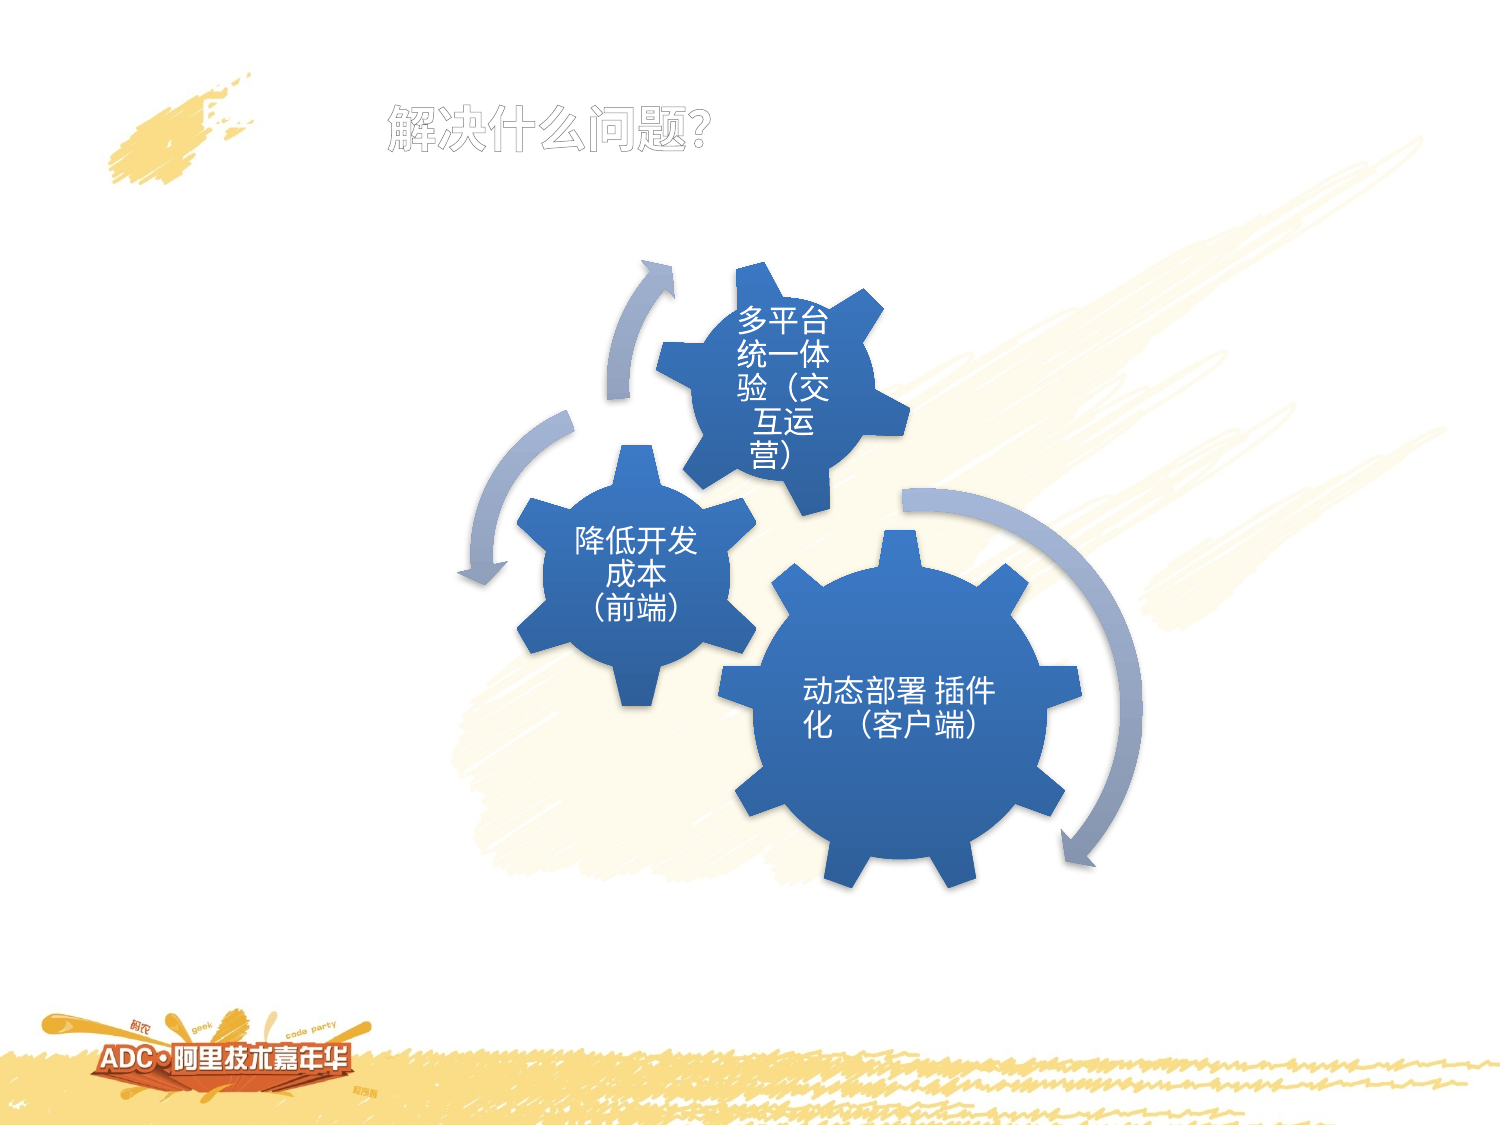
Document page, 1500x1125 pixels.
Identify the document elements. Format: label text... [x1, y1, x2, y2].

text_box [249, 228, 1251, 897]
picture [0, 0, 1500, 1125]
text_box 解决什么问题？ [371, 89, 939, 165]
